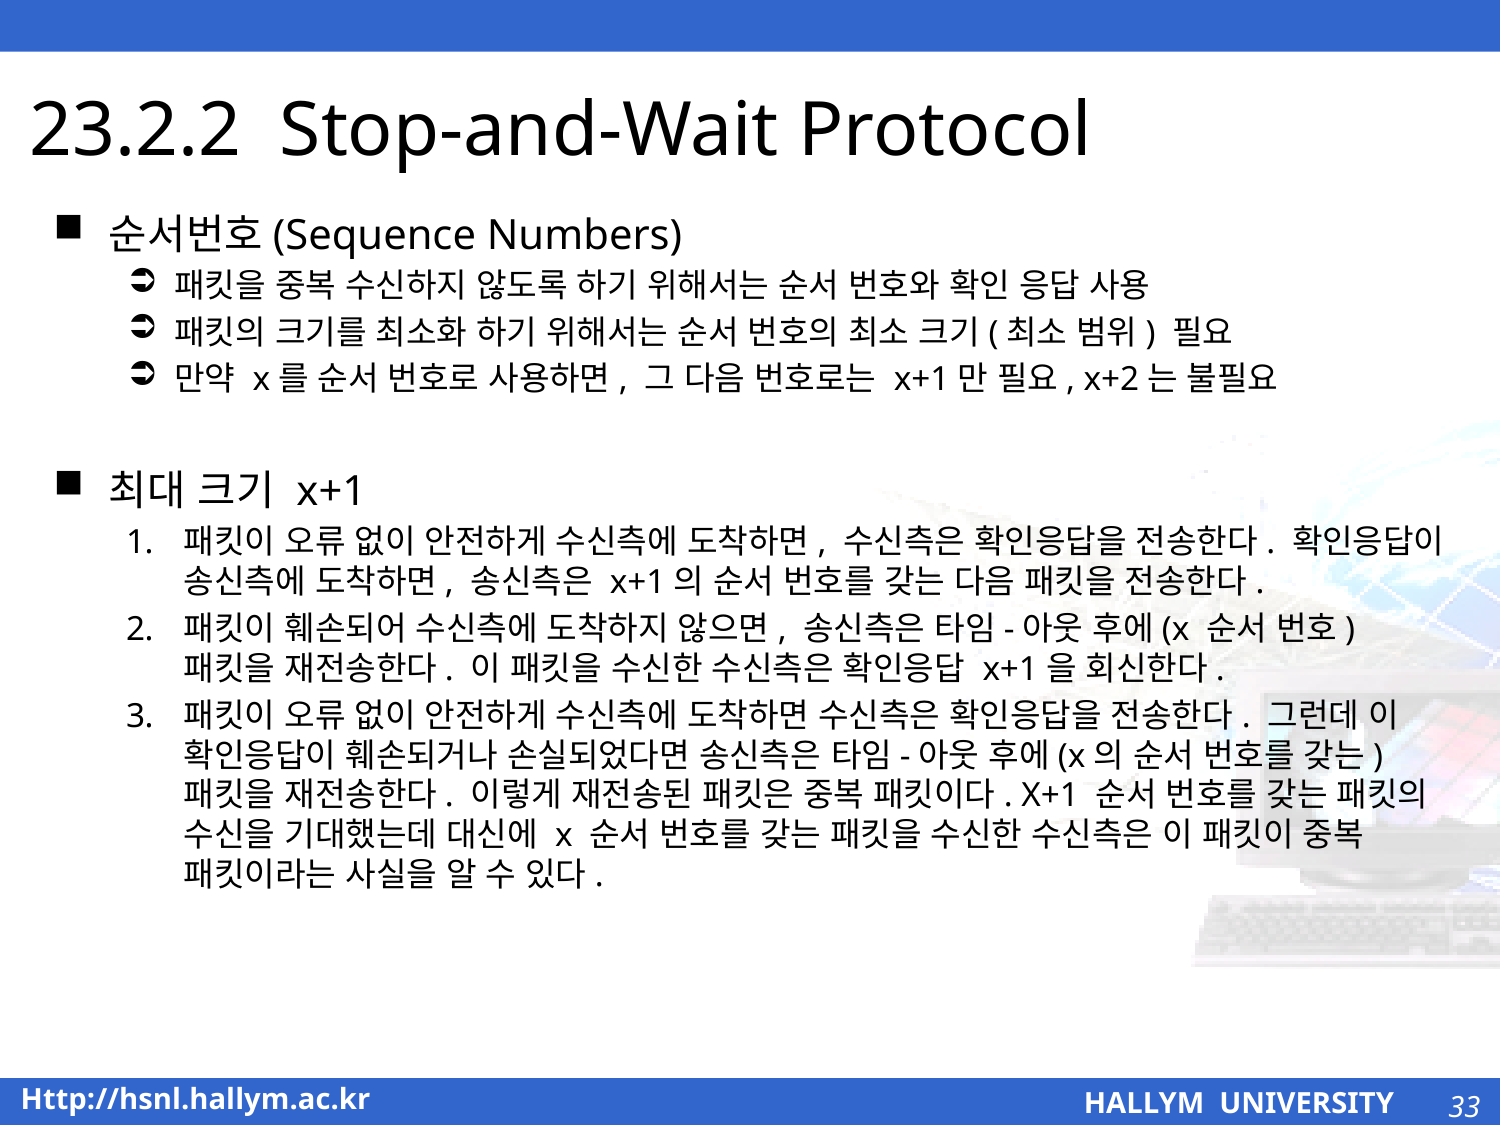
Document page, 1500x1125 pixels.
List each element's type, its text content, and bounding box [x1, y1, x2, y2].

title 23.2.2 Stop-and-Wait Protocol [14, 76, 1500, 175]
list 순서번호(Sequence Numbers) 패킷을 중복 수신하지 않도록 하기 위해서는 순서 번호와 확인 응답 사용 패킷의 크기를 최소화 하기 위해서는 순서 번호의 최소 크기(최소 범위) 필요 만약 x를 순서 번호로 사용하면, 그 다음 번호로는 x+1만 필요, x+2는 불필요 최대 크기 x+1 패킷이 오류 없이 안전하게 수신측에 도착하면, 수신측은 확인응답을 전송한다. 확인응답이 송신측에 도착하면, 송신측은 x+1의 순서 번호를 갖는 다음 패킷을 전송한다. 패킷이 훼손되어 수신측에 도착하지 않으면, 송신측은 타임-아웃 후에(x 순서 번호) 패킷을 재전송한다. 이 패킷을 수신한 수신측은 확인응답 x+1을 회신한다. 패킷이 오류 없이 안전하게 수신측에 도착하면 수신측은 확인응답을 전송한다. 그런데 이 확인응답이 훼손되거나 손실되었다면 송신측은 타임-아웃 후에(x의 순서 번호를 갖는) 패킷을 재전송한다. 이렇게 재전송된 패킷은 중복 패킷이다. X+1 순서 번호를 갖는 패킷의 수신을 기대했는데 대신에 x 순서 번호를 갖는 패킷을 수신한 수신측은 이 패킷이 중복 패킷이라는 사실을 알 수 있다. [37, 200, 1469, 1000]
slide_number 33 [1182, 1080, 1496, 1125]
